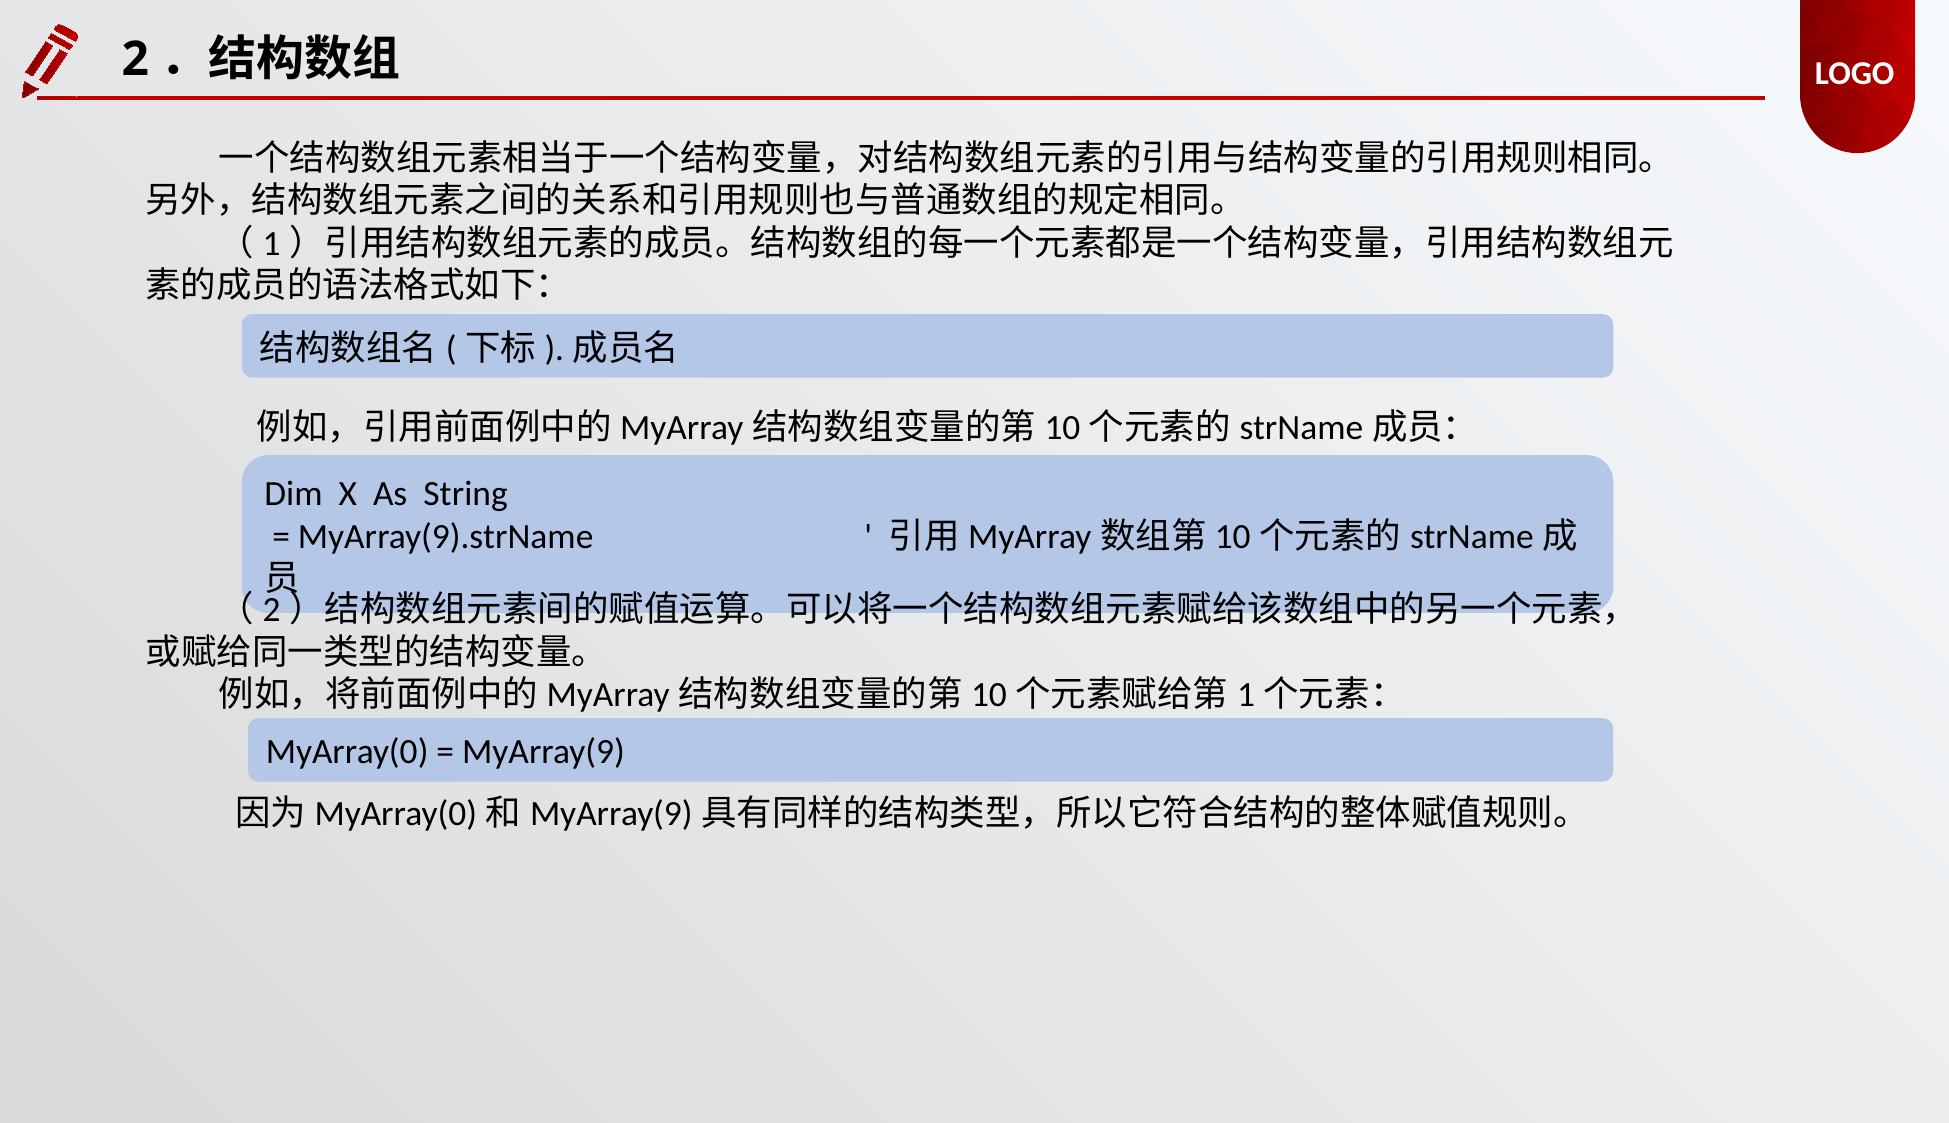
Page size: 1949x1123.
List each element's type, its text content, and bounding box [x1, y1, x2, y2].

text_box 一个结构数组元素相当于一个结构变量，对结构数组元素的引用与结构变量的引用规则相同。另外，结构数组元素之间的关系和引用规则也与普通数组的规定相同。 （1）引用结构数组元素的成员。结构数组的每一个元素都是一个结构变量，引用结构数组元素的成员的语法格式如下： [130, 127, 1706, 313]
text_box 结构数组名(下标).成员名 [241, 314, 1614, 378]
picture [54, 24, 78, 41]
picture [1800, 0, 1916, 154]
text_box 因为MyArray(0)和MyArray(9)具有同样的结构类型，所以它符合结构的整体赋值规则。 [220, 782, 1678, 840]
picture [22, 82, 37, 97]
picture [40, 50, 67, 83]
text_box 例如，引用前面例中的MyArray结构数组变量的第10个元素的strName成员： [242, 397, 1461, 455]
text_box MyArray(0) = MyArray(9) [248, 718, 1614, 782]
text_box Dim X As String = MyArray(9).strName ' 引用MyArray数组第10个元素的strName成员 [241, 455, 1614, 579]
text_box 2．结构数组 [101, 17, 682, 95]
picture [48, 33, 73, 49]
picture [26, 42, 52, 75]
text_box （2）结构数组元素间的赋值运算。可以将一个结构数组元素赋给该数组中的另一个元素，或赋给同一类型的结构变量。 例如，将前面例中的MyArray结构数组变量的第10个元素赋给第1个元素： [130, 579, 1678, 722]
